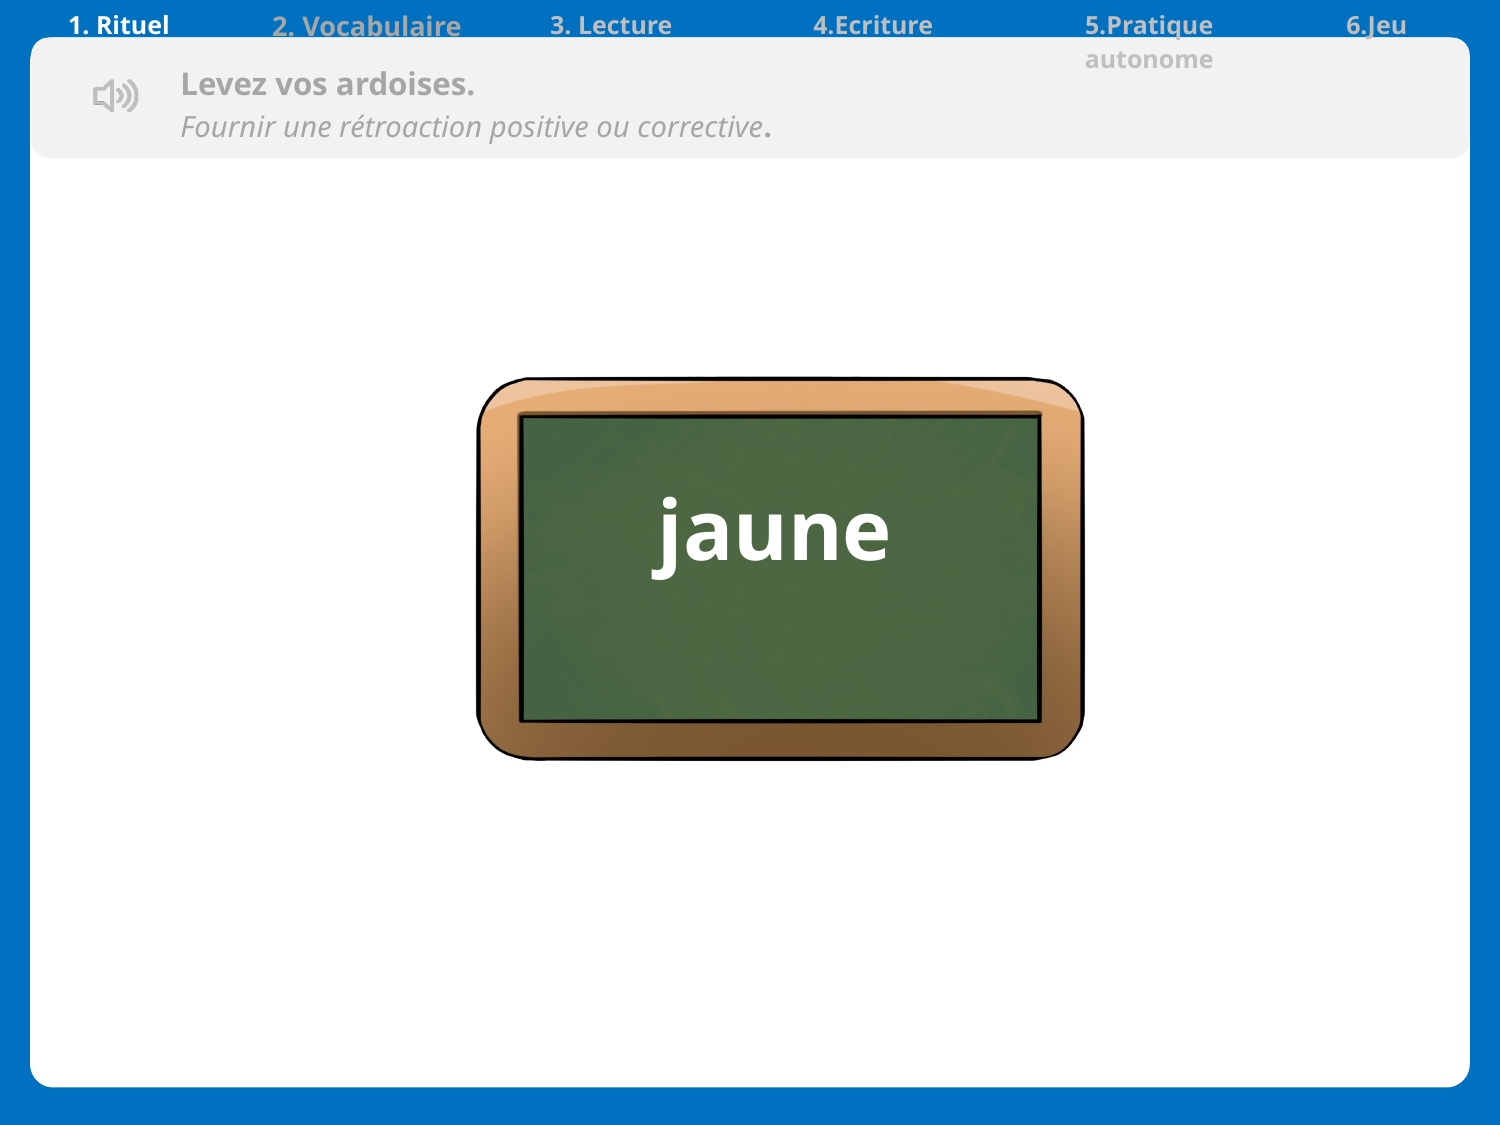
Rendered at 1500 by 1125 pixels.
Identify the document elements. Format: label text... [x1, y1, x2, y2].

table_header 6.Jeu [1286, 0, 1468, 83]
table_header 1. Rituel [0, 0, 245, 83]
table_header 5.Pratique autonome [1013, 0, 1286, 83]
table_header 4.Ecriture [734, 0, 1013, 52]
picture [358, 281, 1189, 844]
text_box [27, 83, 1472, 1090]
table_header 3. Lecture [489, 0, 734, 52]
text_box Levez vos ardoises. Fournir une rétroaction positive ou corrective. [165, 52, 1254, 151]
text_box [0, 0, 1500, 1125]
text_box [93, 83, 139, 112]
text_box [29, 43, 1472, 161]
table_header 2. Vocabulaire [245, 0, 489, 52]
